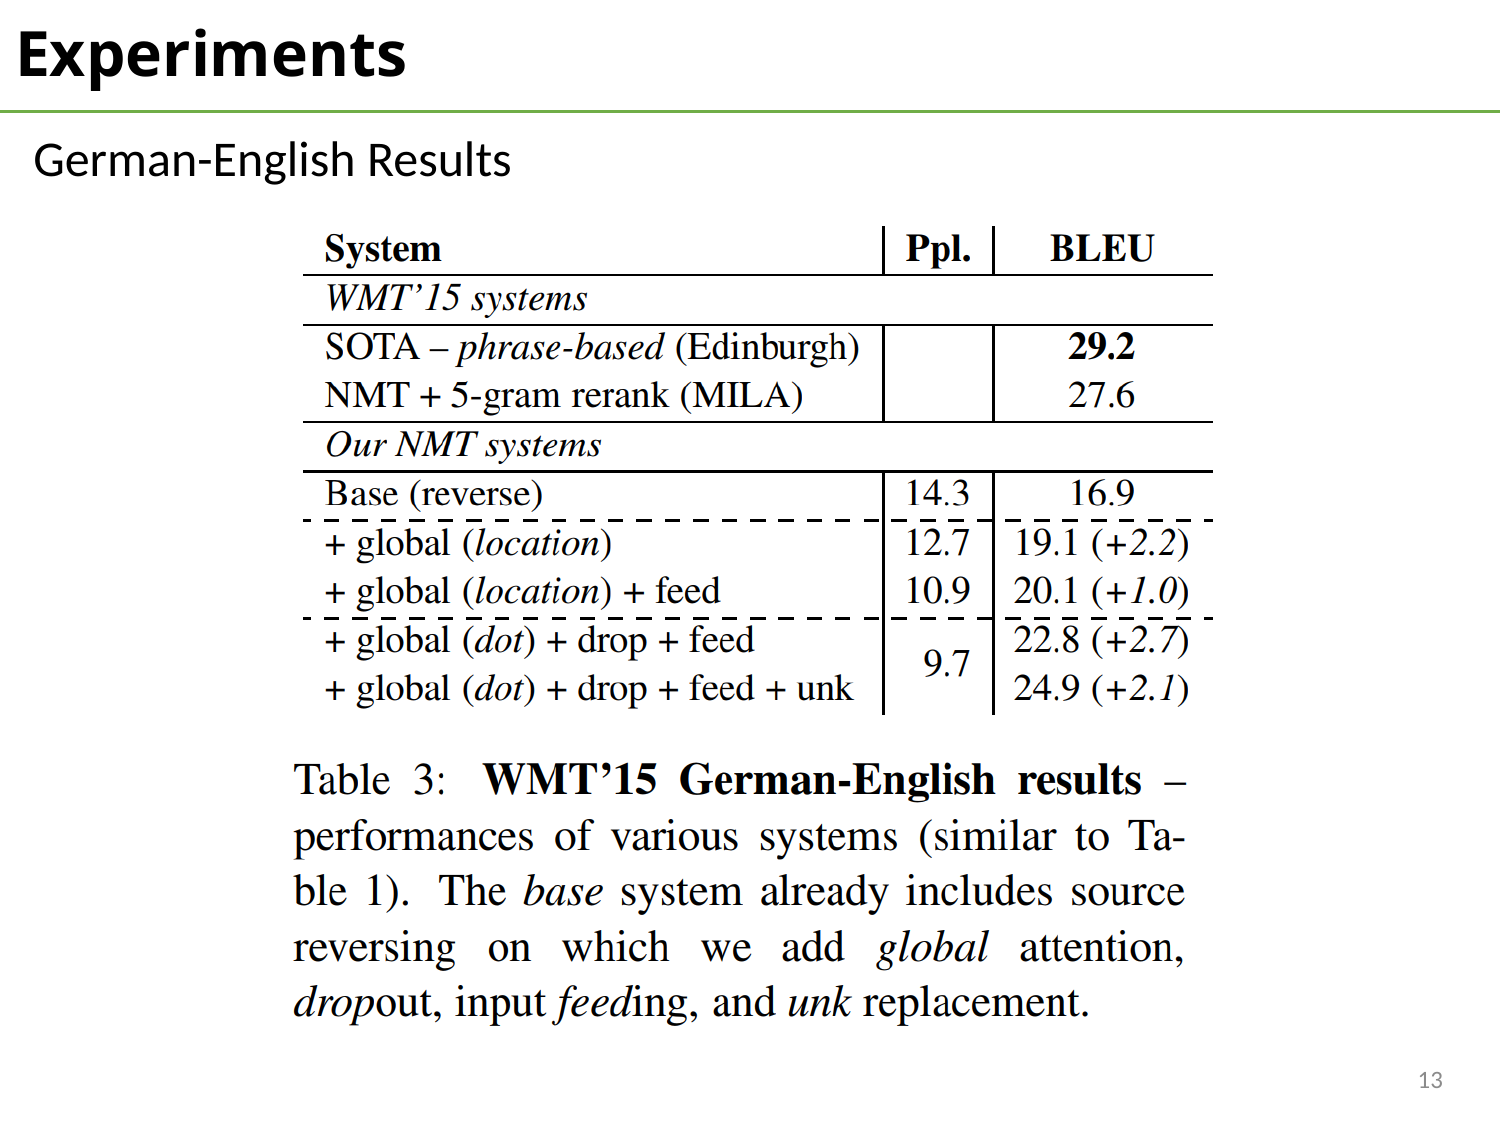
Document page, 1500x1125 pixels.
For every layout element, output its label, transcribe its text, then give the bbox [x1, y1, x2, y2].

slide_number 13 [1120, 1048, 1459, 1109]
list German-English Results [18, 125, 1482, 1119]
title Experiments [0, 0, 1500, 112]
picture [275, 209, 1225, 1037]
